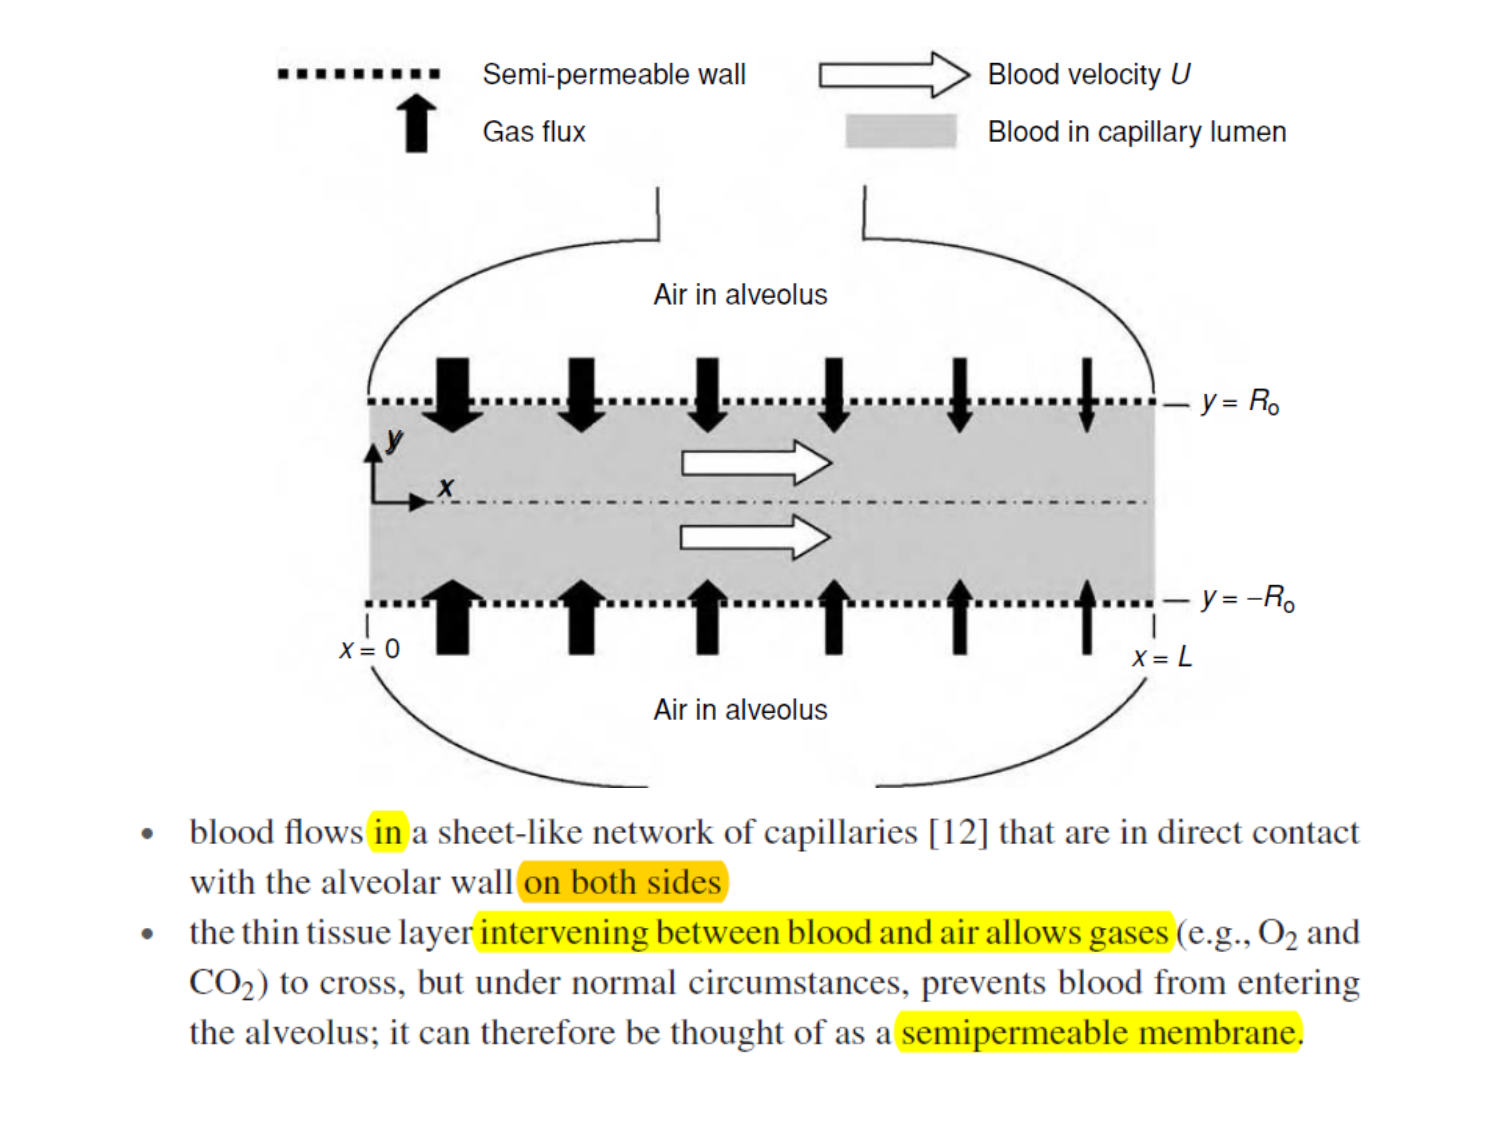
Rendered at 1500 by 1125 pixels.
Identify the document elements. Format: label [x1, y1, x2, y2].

picture [222, 34, 1351, 788]
picture [128, 808, 1386, 1072]
